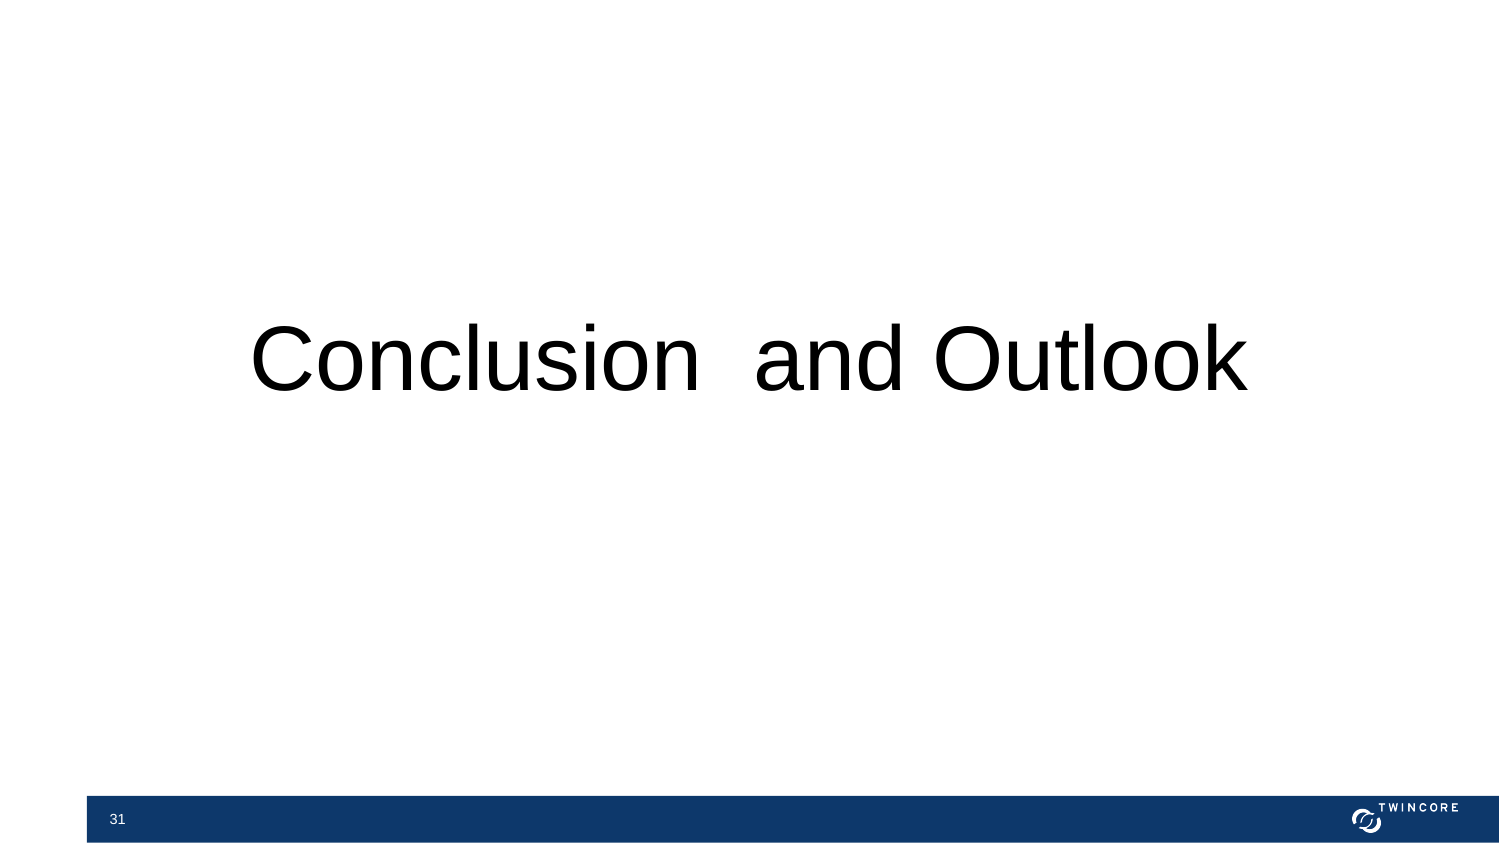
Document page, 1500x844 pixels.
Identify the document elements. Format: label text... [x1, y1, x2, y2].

picture [1352, 803, 1458, 833]
title Conclusion and Outlook [129, 302, 1370, 405]
